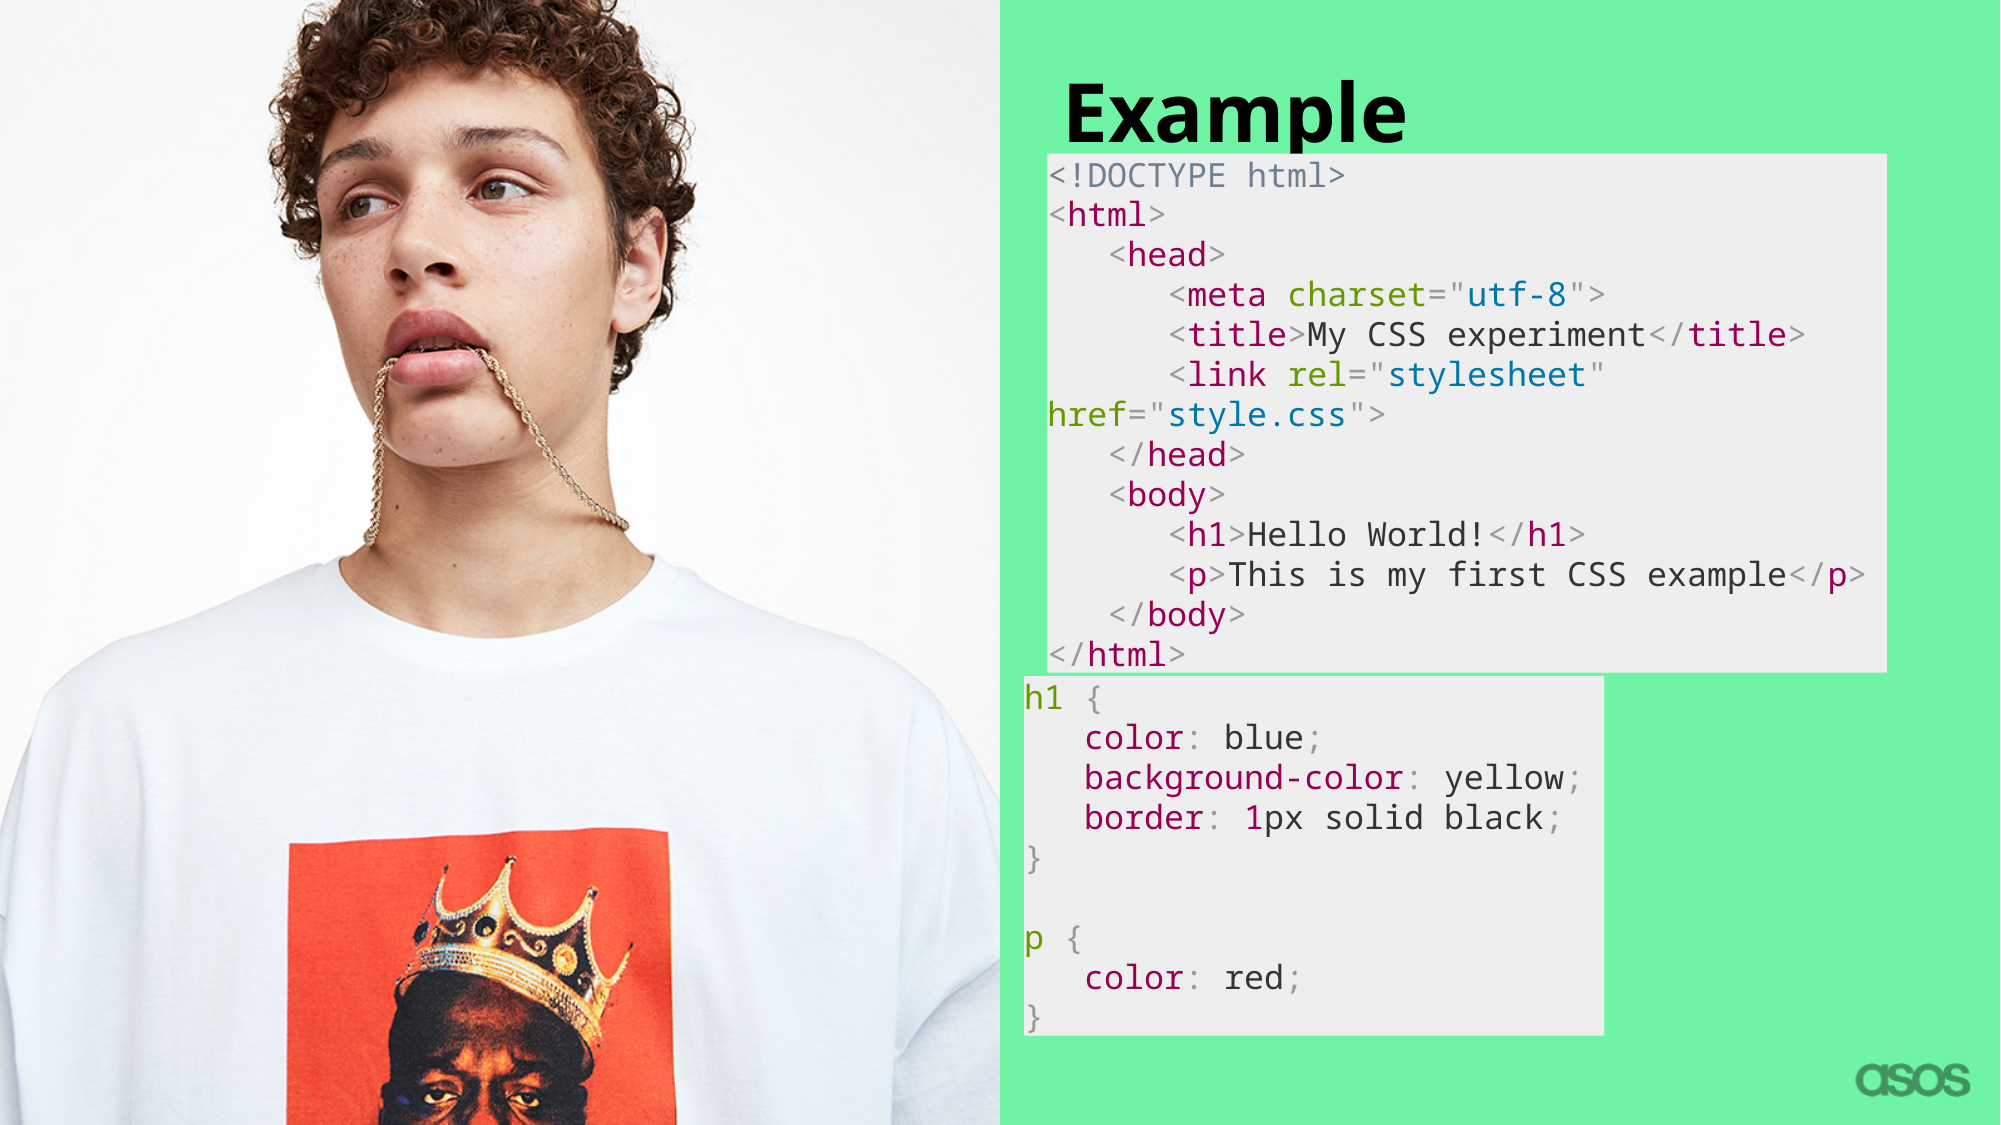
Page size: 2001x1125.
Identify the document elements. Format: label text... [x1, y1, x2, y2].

list Example [1047, 54, 1947, 171]
text_box h1 { color: blue; background-color: yellow; border: 1px solid black; } p { color: red; } [1024, 676, 1605, 1036]
picture [0, 0, 1971, 1125]
text_box <!DOCTYPE html> <html> <head> <meta charset="utf-8"> <title>My CSS experiment</title> <link rel="stylesheet" href="style.css"> </head> <body> <h1>Hello World!</h1> <p>This is my first CSS example</p> </body> </html> [1047, 153, 1887, 673]
